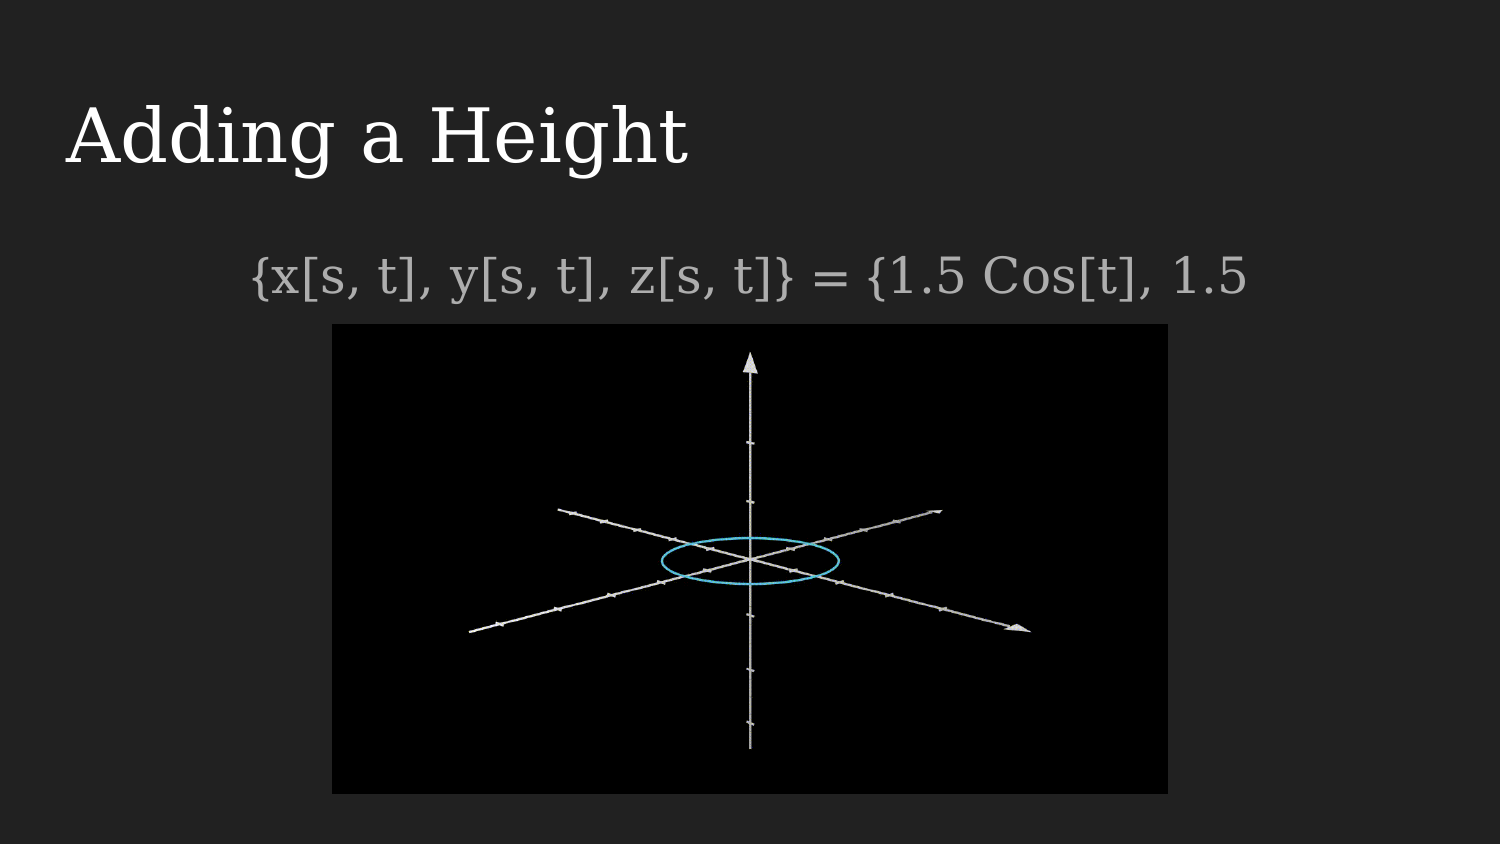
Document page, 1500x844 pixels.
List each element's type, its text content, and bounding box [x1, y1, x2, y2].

title Adding a Height [51, 72, 1449, 189]
list {x[s, t], y[s, t], z[s, t]} = {1.5 Cos[t], 1.5 Sin[t], s} [233, 219, 1267, 325]
picture [332, 324, 1168, 794]
